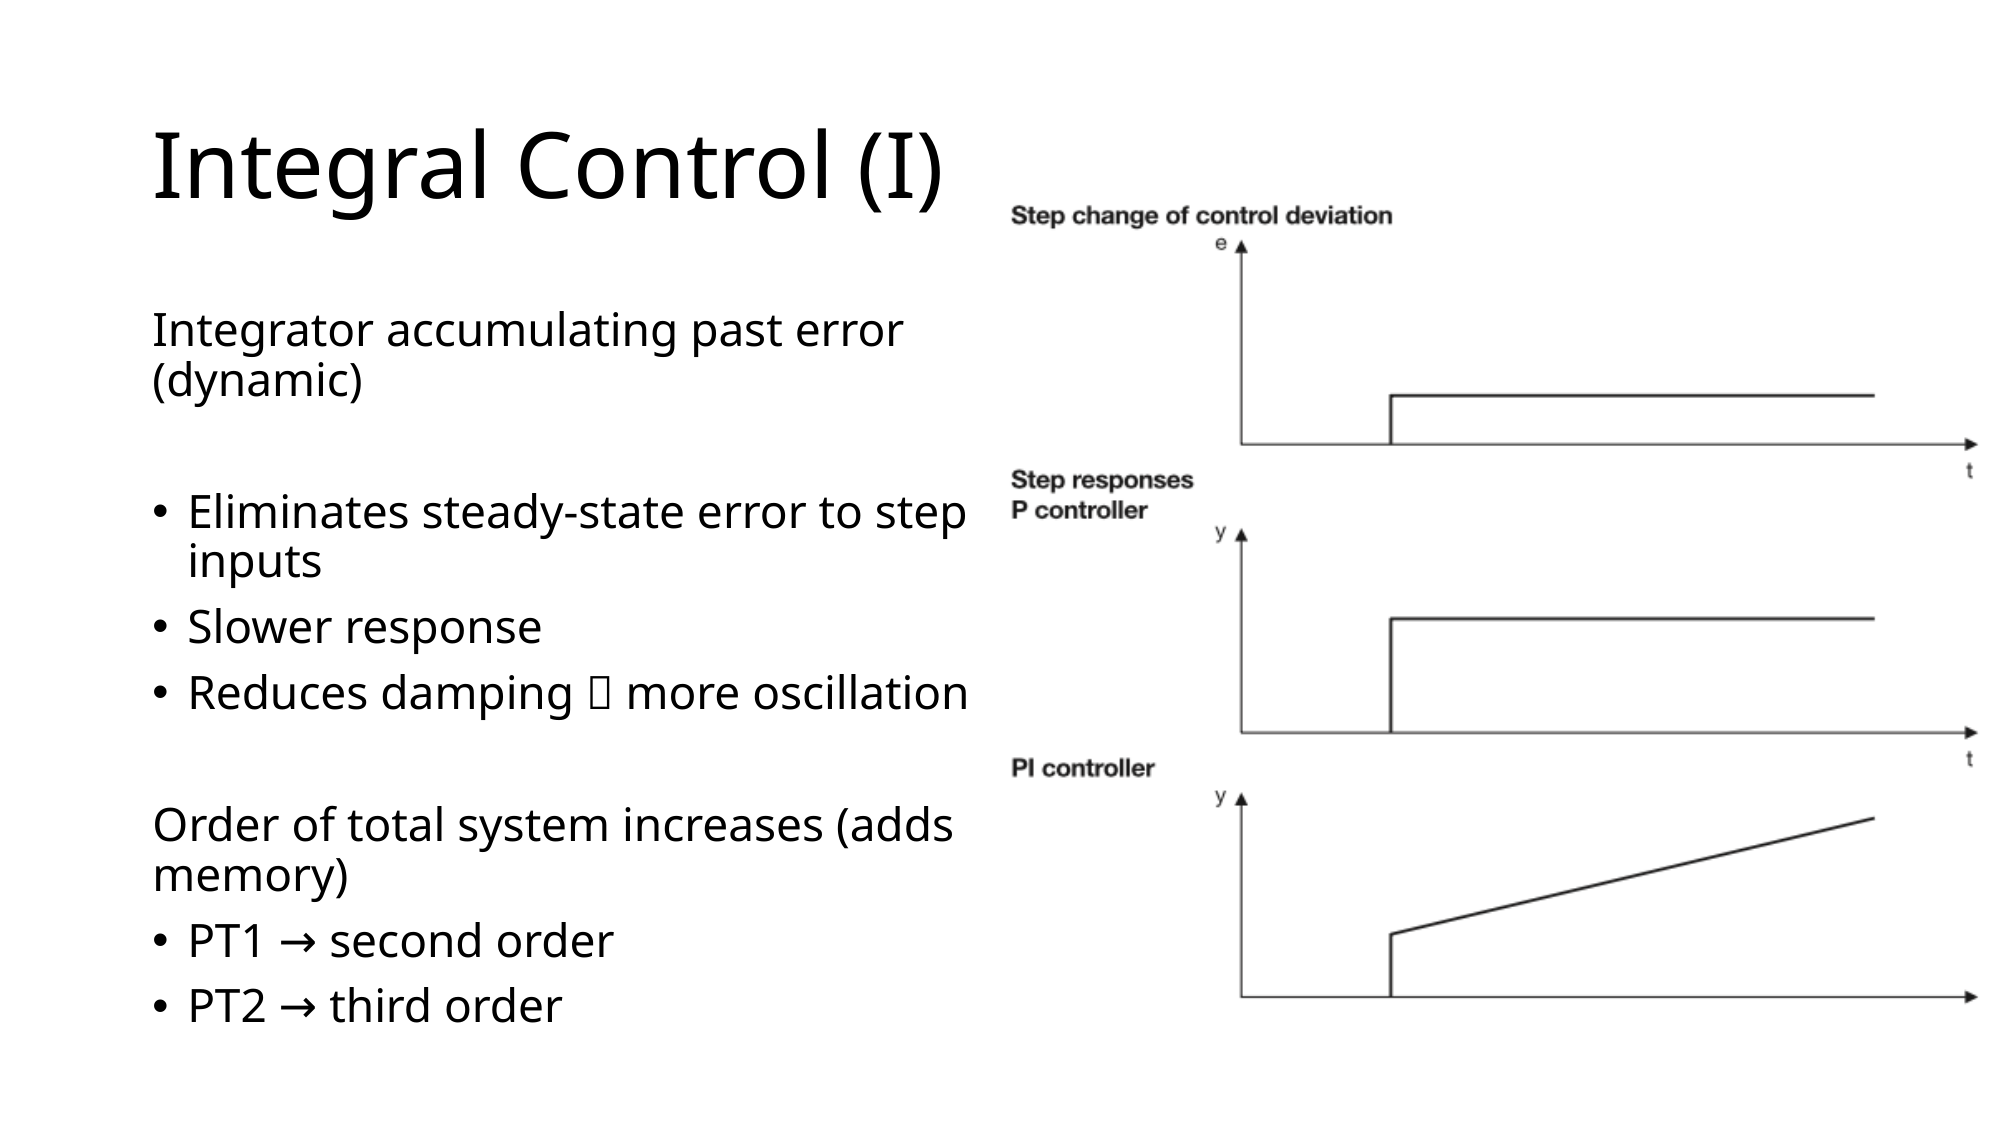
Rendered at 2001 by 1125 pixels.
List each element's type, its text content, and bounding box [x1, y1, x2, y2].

list Integrator accumulating past error (dynamic) Eliminates steady-state error to step inputs Slower response Reduces damping  more oscillation Order of total system increases (adds memory) PT1 → second order PT2 → third order [137, 299, 999, 1043]
picture [999, 184, 1993, 1125]
title Integral Control (I) [137, 59, 1863, 278]
